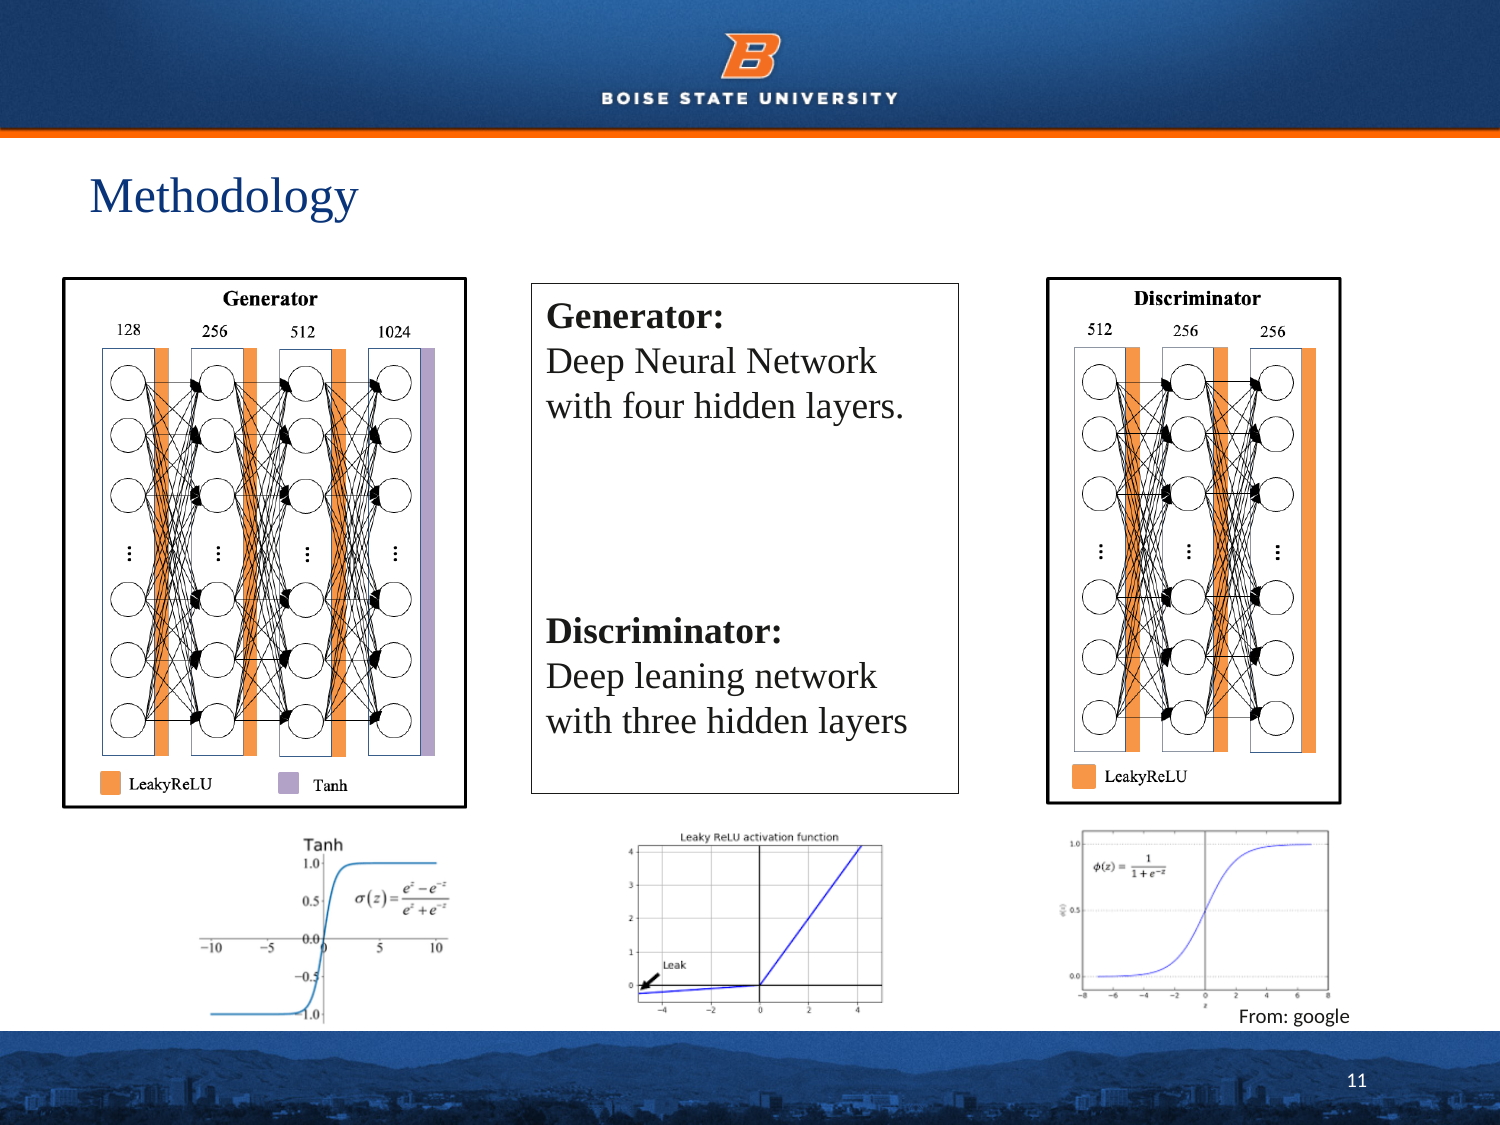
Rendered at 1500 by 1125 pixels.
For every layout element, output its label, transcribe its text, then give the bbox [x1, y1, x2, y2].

picture [194, 828, 462, 1029]
picture [1046, 276, 1342, 805]
picture [62, 276, 467, 809]
text_box From: google [1224, 994, 1387, 1035]
title Methodology [74, 133, 375, 252]
picture [0, 0, 1500, 138]
text_box Generator: Deep Neural Network with four hidden layers. Discriminator: Deep leaning network with three hidden layers [531, 283, 959, 794]
picture [599, 819, 913, 1029]
picture [0, 1031, 1500, 1125]
picture [1049, 824, 1337, 1016]
